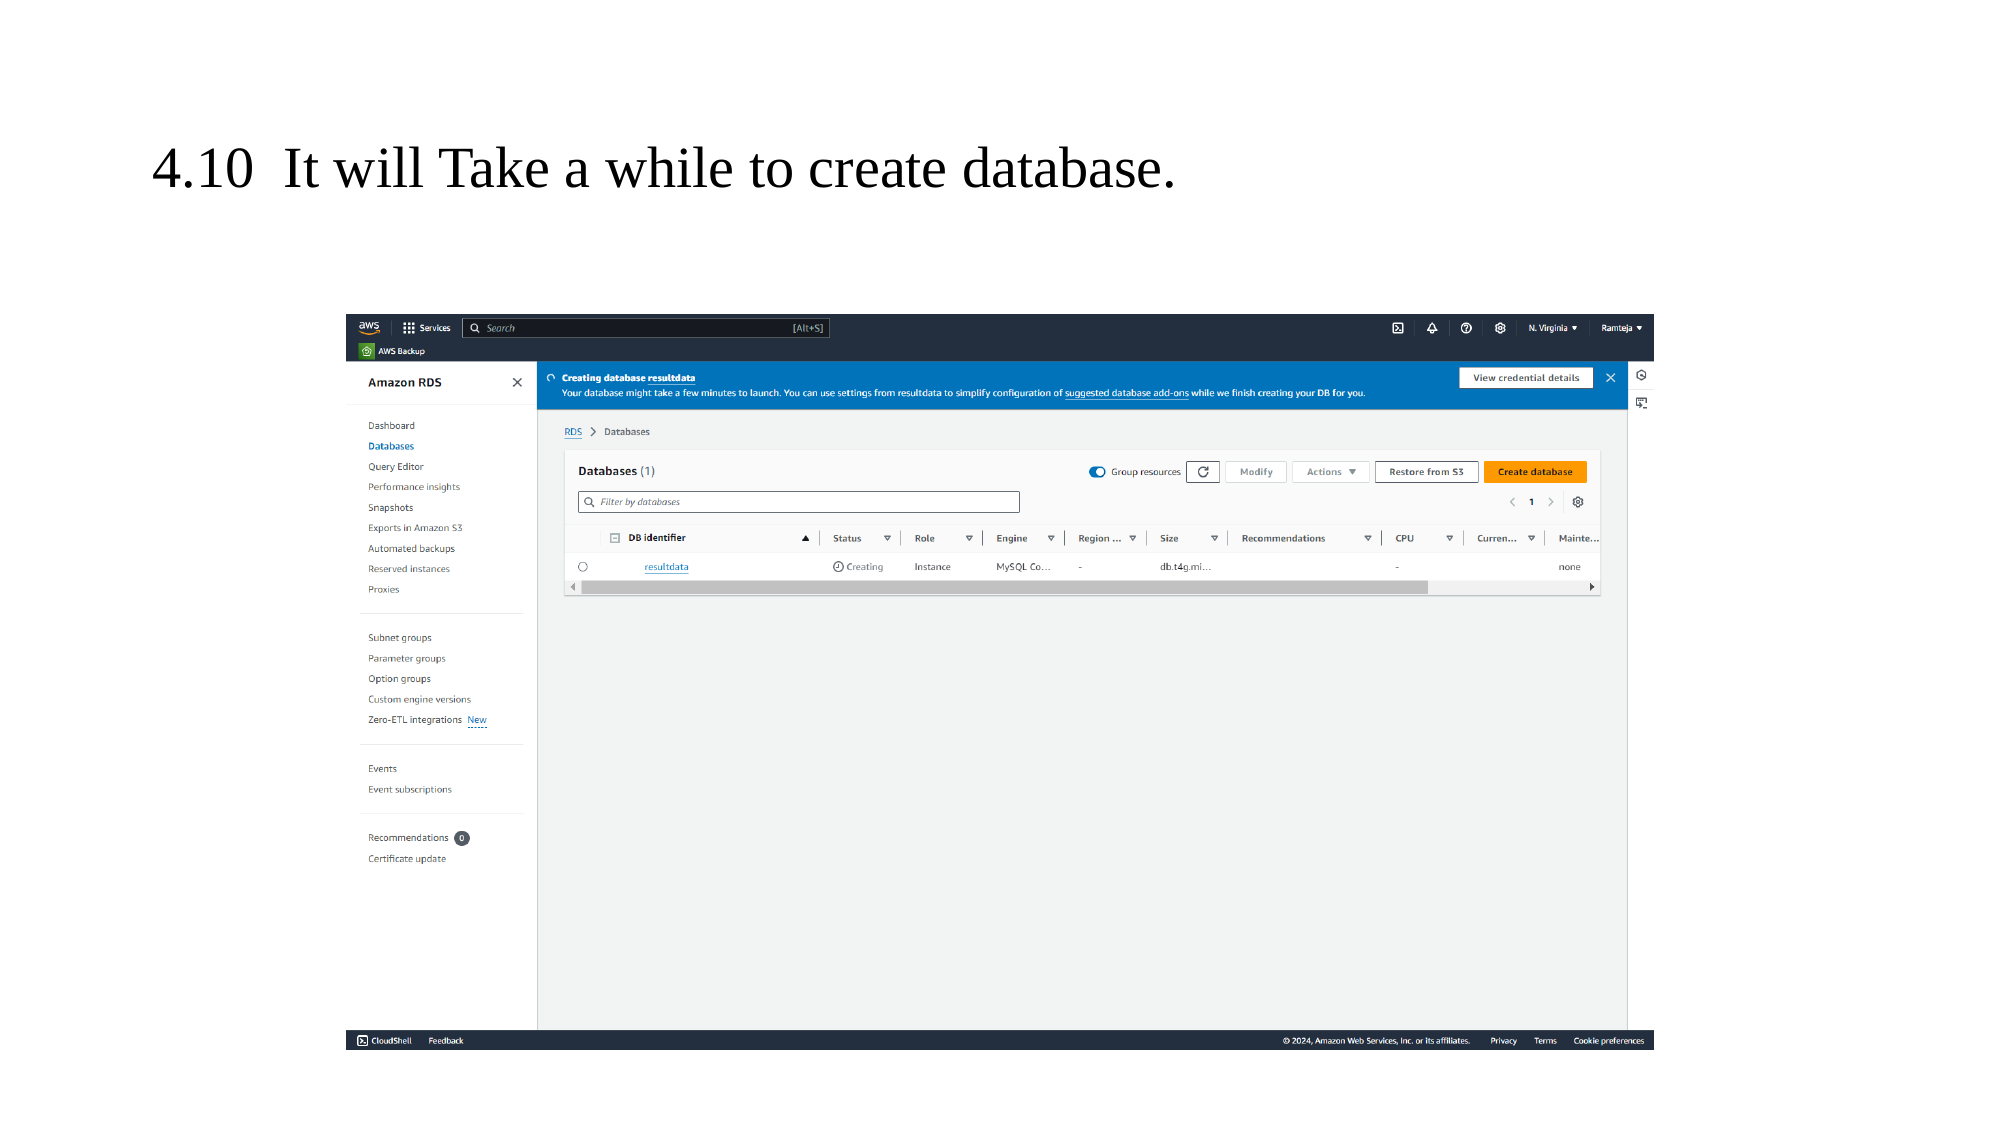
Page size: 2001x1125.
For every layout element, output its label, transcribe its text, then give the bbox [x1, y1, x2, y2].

picture [346, 314, 1654, 1050]
title 4.10 It will Take a while to create database. [137, 59, 1863, 278]
